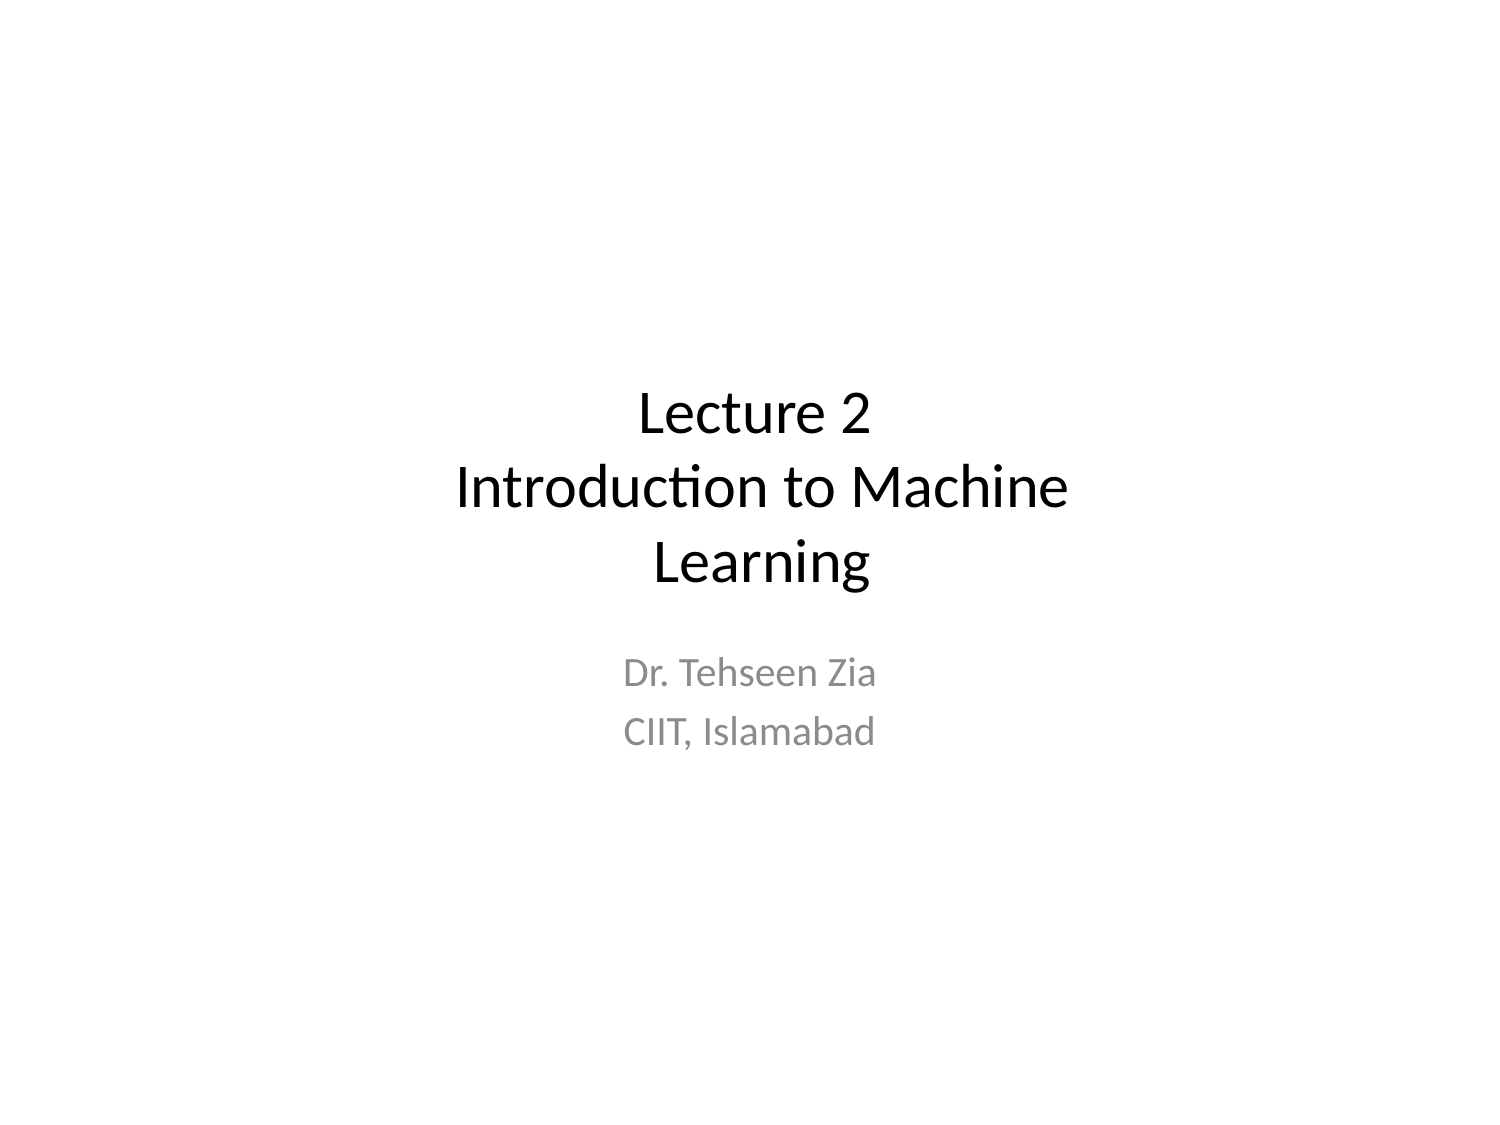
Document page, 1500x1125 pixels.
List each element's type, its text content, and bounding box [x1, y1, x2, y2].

title Lecture 2 Introduction to Machine Learning [350, 362, 1175, 604]
subtitle Dr. Tehseen Zia CIIT, Islamabad [225, 637, 1275, 925]
